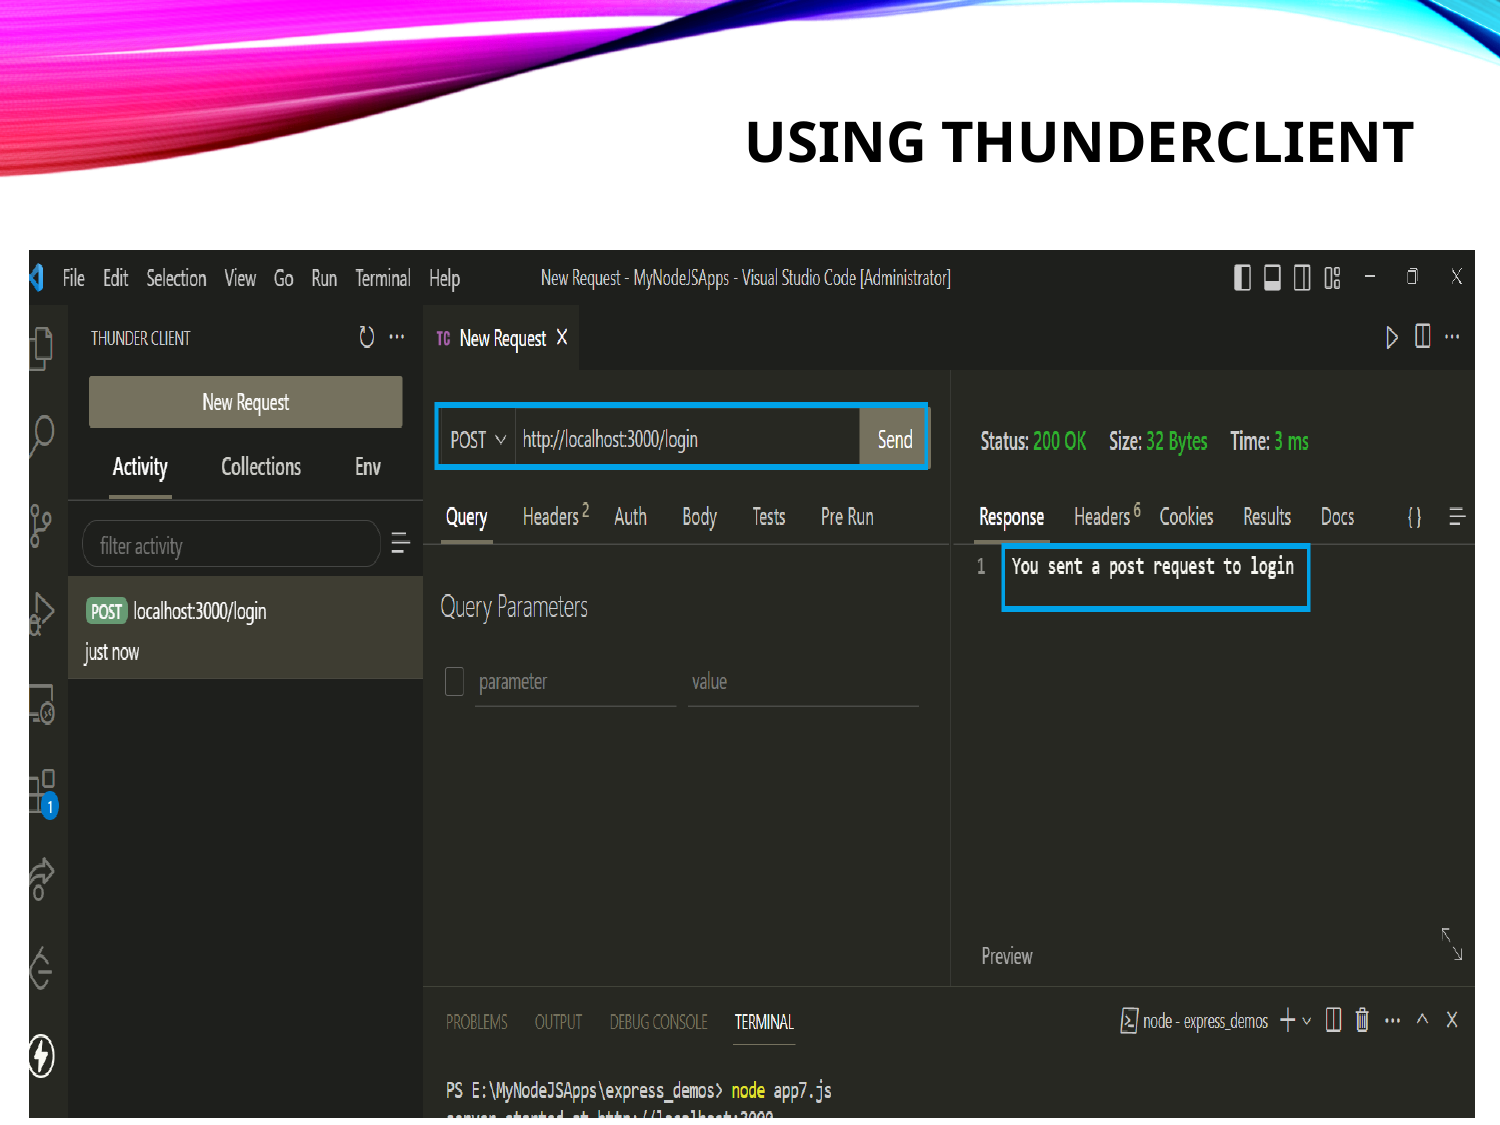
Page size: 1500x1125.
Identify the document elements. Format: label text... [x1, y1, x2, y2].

title Using thunderclient [383, 38, 1431, 250]
picture [0, 0, 1500, 178]
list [29, 250, 1475, 1118]
